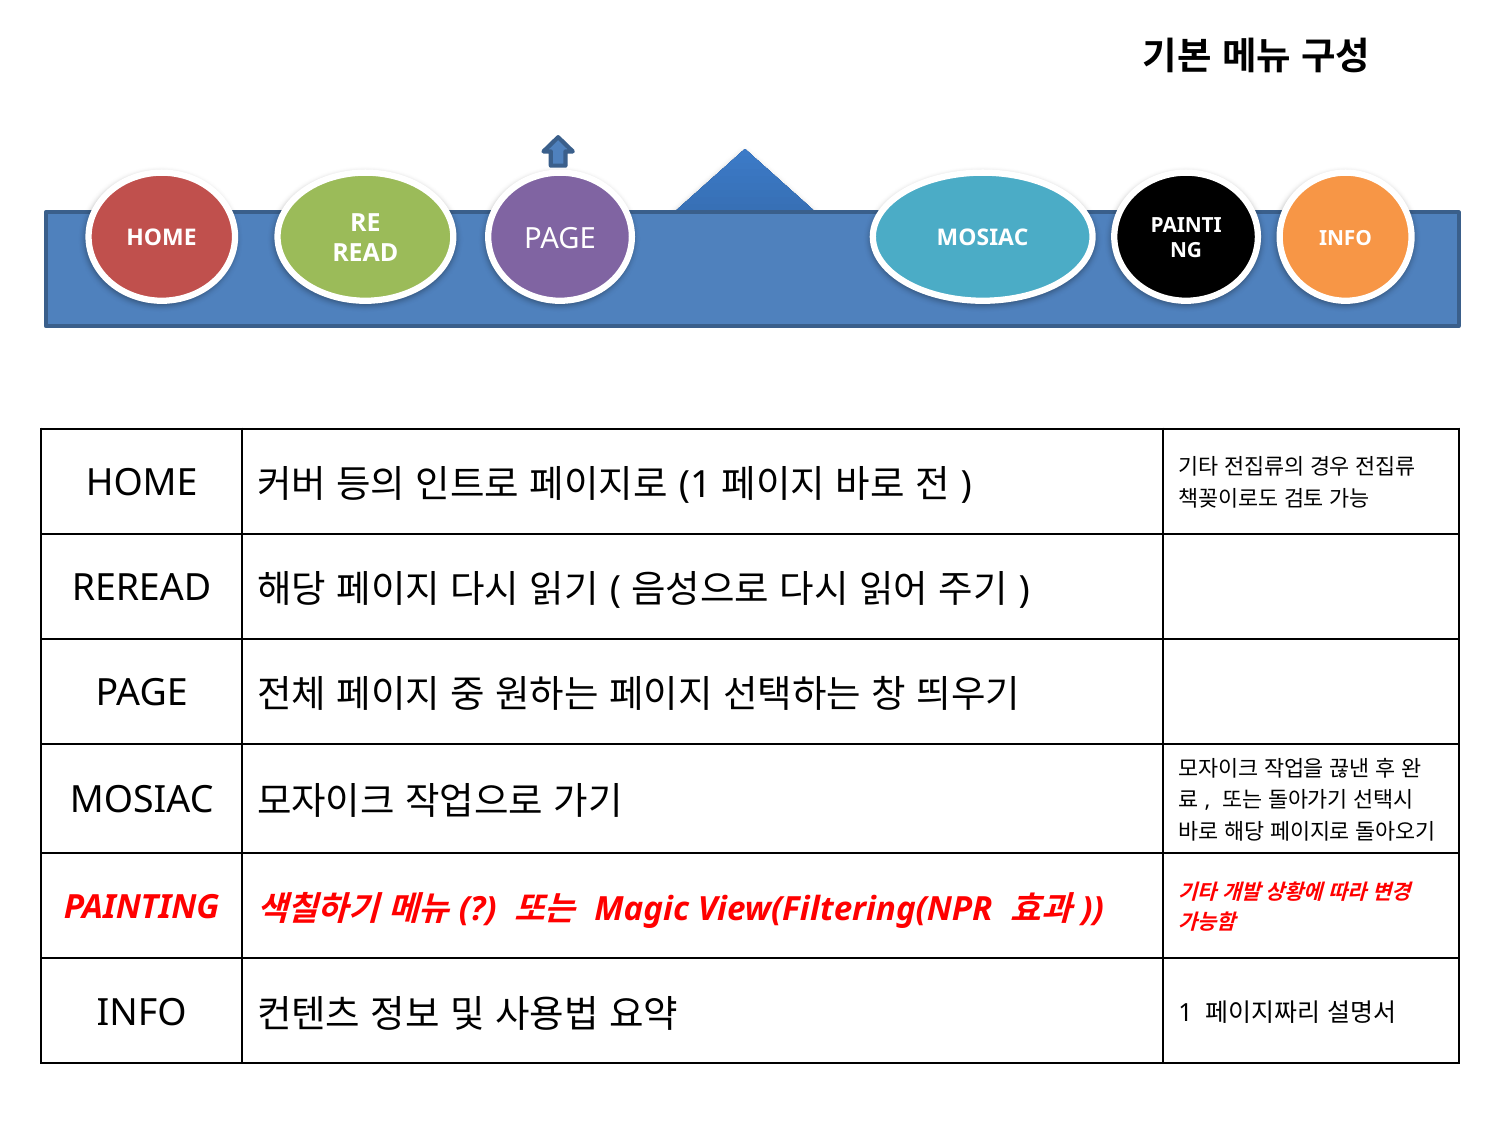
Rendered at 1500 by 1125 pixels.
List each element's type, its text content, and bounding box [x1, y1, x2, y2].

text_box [45, 148, 1459, 327]
table_cell 해당 페이지 다시 읽기(음성으로 다시 읽어 주기) [243, 535, 1162, 638]
table_cell [1164, 640, 1458, 743]
table_cell 색칠하기 메뉴(?) 또는 Magic View(Filtering(NPR 효과)) [243, 854, 1162, 957]
table_cell [1164, 535, 1458, 638]
table_cell 1 페이지짜리 설명서 [1164, 959, 1458, 1062]
text_box 기본 메뉴 구성 [1128, 24, 1447, 85]
text_box [545, 135, 572, 147]
table_header HOME [42, 430, 241, 533]
table_cell 모자이크 작업으로 가기 [243, 745, 1162, 852]
table_cell INFO [42, 959, 241, 1062]
table_cell PAINTING [42, 854, 241, 957]
table_header 커버 등의 인트로 페이지로(1페이지 바로 전) [243, 430, 1162, 533]
table_cell PAGE [42, 640, 241, 743]
table_cell 전체 페이지 중 원하는 페이지 선택하는 창 띄우기 [243, 640, 1162, 743]
table_cell REREAD [42, 535, 241, 638]
table_cell MOSIAC [42, 745, 241, 852]
table_header 기타 전집류의 경우 전집류 책꽂이로도 검토 가능 [1164, 430, 1458, 533]
table_cell 기타 개발 상황에 따라 변경 가능함 [1164, 854, 1458, 957]
table_cell 컨텐츠 정보 및 사용법 요약 [243, 959, 1162, 1062]
table_cell 모자이크 작업을 끊낸 후 완료, 또는 돌아가기 선택시 바로 해당 페이지로 돌아오기 [1164, 745, 1458, 852]
